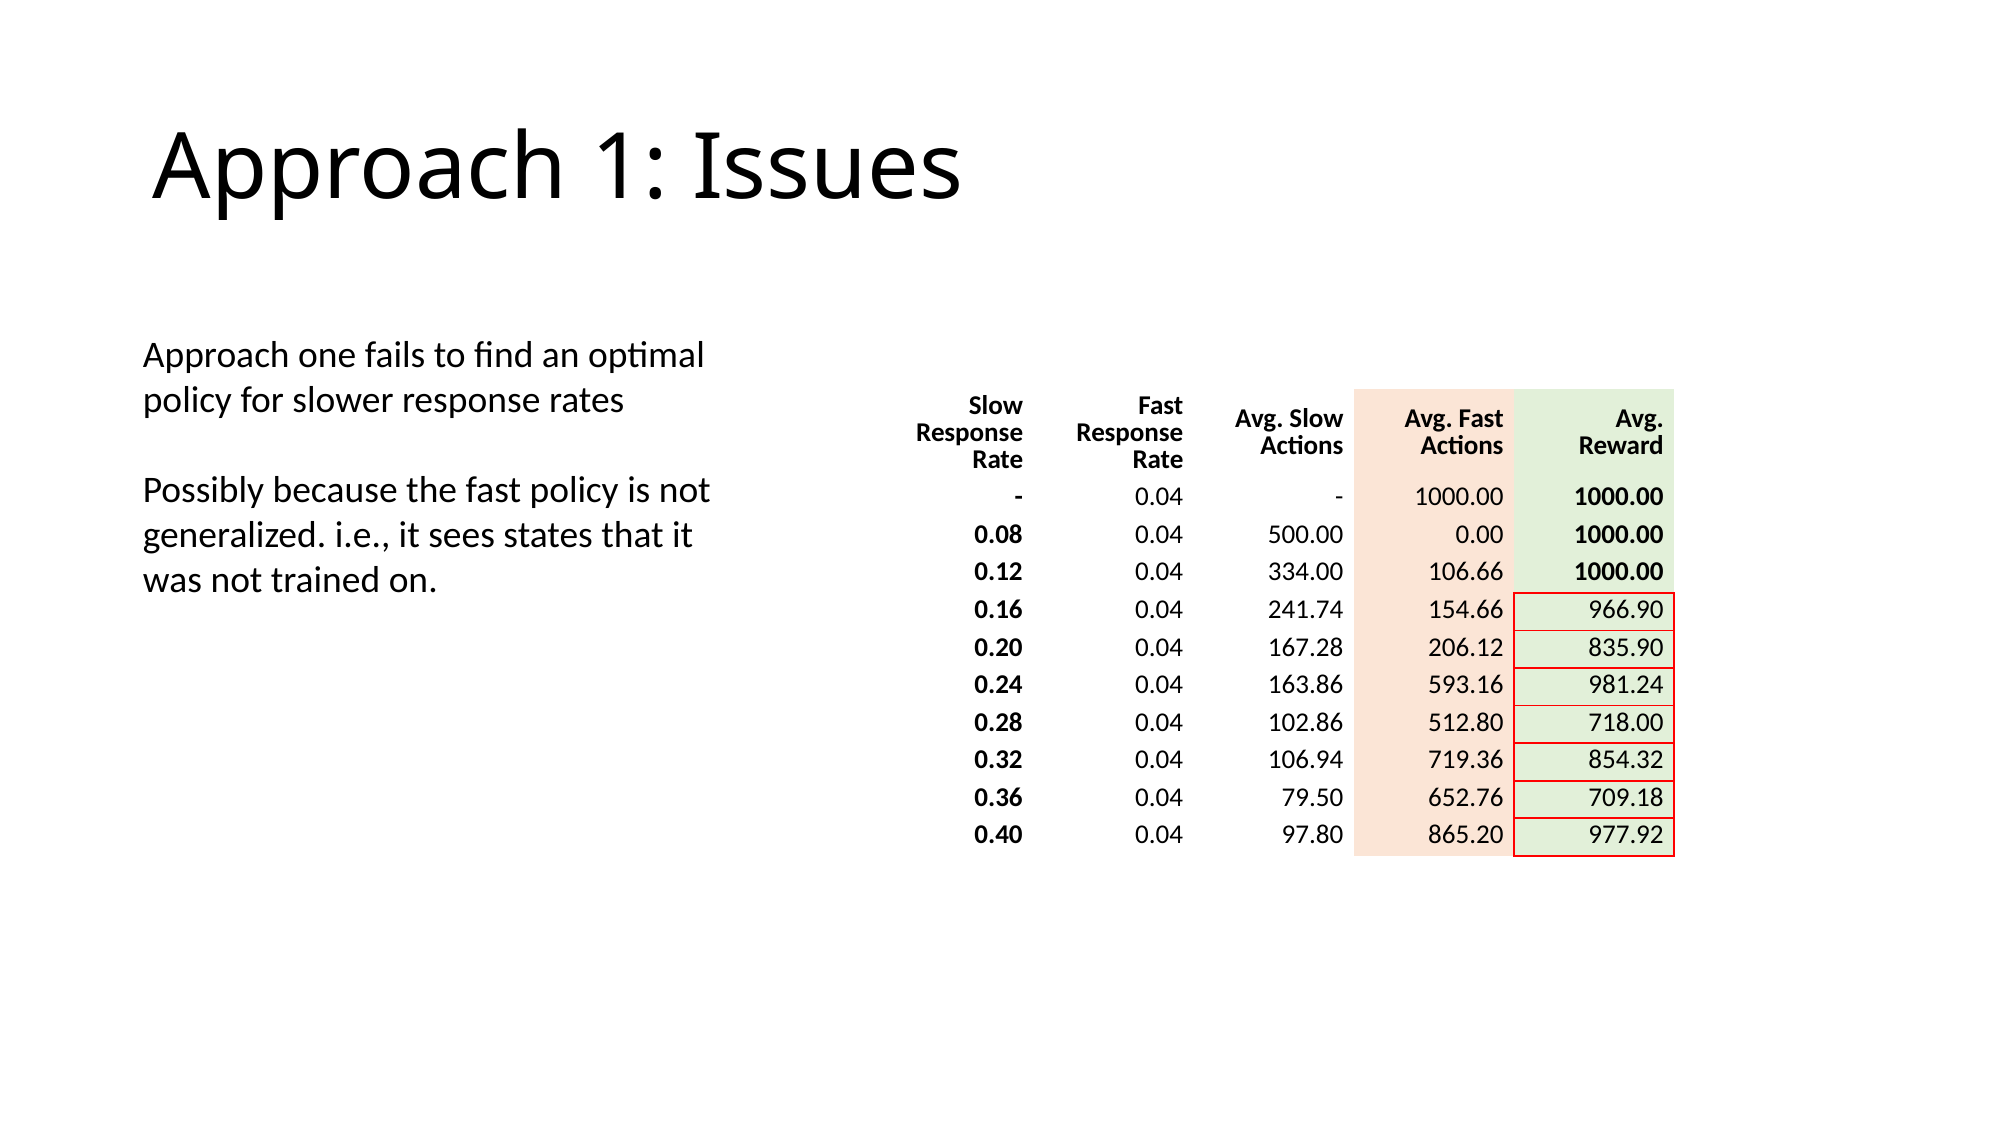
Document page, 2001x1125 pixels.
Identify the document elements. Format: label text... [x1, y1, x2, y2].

table_cell 0.36 [873, 781, 1033, 818]
table_cell 163.86 [1194, 668, 1354, 706]
table_header Fast Response Rate [1033, 389, 1194, 480]
table_cell 981.24 [1515, 669, 1673, 705]
table_cell 0.24 [873, 668, 1033, 706]
table_cell 0.12 [873, 555, 1033, 593]
table_cell 0.04 [1033, 818, 1194, 856]
table_cell 709.18 [1515, 782, 1673, 817]
table_cell 0.40 [873, 818, 1033, 856]
table_cell 0.20 [873, 630, 1033, 668]
table_cell 0.16 [873, 593, 1033, 630]
table_cell - [873, 480, 1033, 518]
table_cell 0.32 [873, 743, 1033, 781]
table_cell 1000.00 [1514, 555, 1674, 592]
table_cell 0.04 [1033, 706, 1194, 743]
table_header Avg. Reward [1514, 389, 1674, 480]
table_cell 334.00 [1194, 555, 1354, 593]
table_cell 1000.00 [1354, 480, 1514, 518]
table_cell 719.36 [1354, 743, 1513, 781]
table_cell 106.66 [1354, 555, 1514, 593]
table_cell 0.04 [1033, 630, 1194, 668]
table_cell 593.16 [1354, 668, 1513, 706]
table_cell 0.00 [1354, 518, 1514, 555]
table_cell 966.90 [1515, 594, 1673, 630]
table_cell 500.00 [1194, 518, 1354, 555]
table_cell 97.80 [1194, 818, 1354, 856]
table_cell 206.12 [1354, 630, 1513, 668]
table_header Slow Response Rate [873, 389, 1033, 480]
table_cell 0.04 [1033, 743, 1194, 781]
table_cell 854.32 [1515, 744, 1673, 780]
table_cell 0.04 [1033, 480, 1194, 518]
table_cell 865.20 [1354, 818, 1513, 856]
table_cell 106.94 [1194, 743, 1354, 781]
table_cell 154.66 [1354, 593, 1513, 630]
table_cell 512.80 [1354, 706, 1513, 743]
table_header Avg. Fast Actions [1354, 389, 1514, 480]
table_cell 0.04 [1033, 668, 1194, 706]
table_cell - [1194, 480, 1354, 518]
table_cell 0.08 [873, 518, 1033, 555]
table_header Avg. Slow Actions [1194, 389, 1354, 480]
table_cell 0.04 [1033, 518, 1194, 555]
text_box Approach one fails to find an optimal policy for slower response rates Possibly because the fast policy is not generalized. i.e., it sees states that it was not trained on. [128, 322, 729, 608]
table_cell 0.28 [873, 706, 1033, 743]
table_cell 0.04 [1033, 593, 1194, 630]
title Approach 1: Issues [137, 59, 1863, 278]
table_cell 241.74 [1194, 593, 1354, 630]
table_cell 652.76 [1354, 781, 1513, 818]
table_cell 718.00 [1515, 706, 1673, 742]
table_cell 1000.00 [1514, 480, 1674, 518]
table_cell 835.90 [1515, 631, 1673, 667]
table_cell 167.28 [1194, 630, 1354, 668]
table_cell 977.92 [1515, 819, 1673, 855]
table_cell 0.04 [1033, 781, 1194, 818]
table_cell 79.50 [1194, 781, 1354, 818]
table_cell 1000.00 [1514, 518, 1674, 555]
table_cell 0.04 [1033, 555, 1194, 593]
table_cell 102.86 [1194, 706, 1354, 743]
